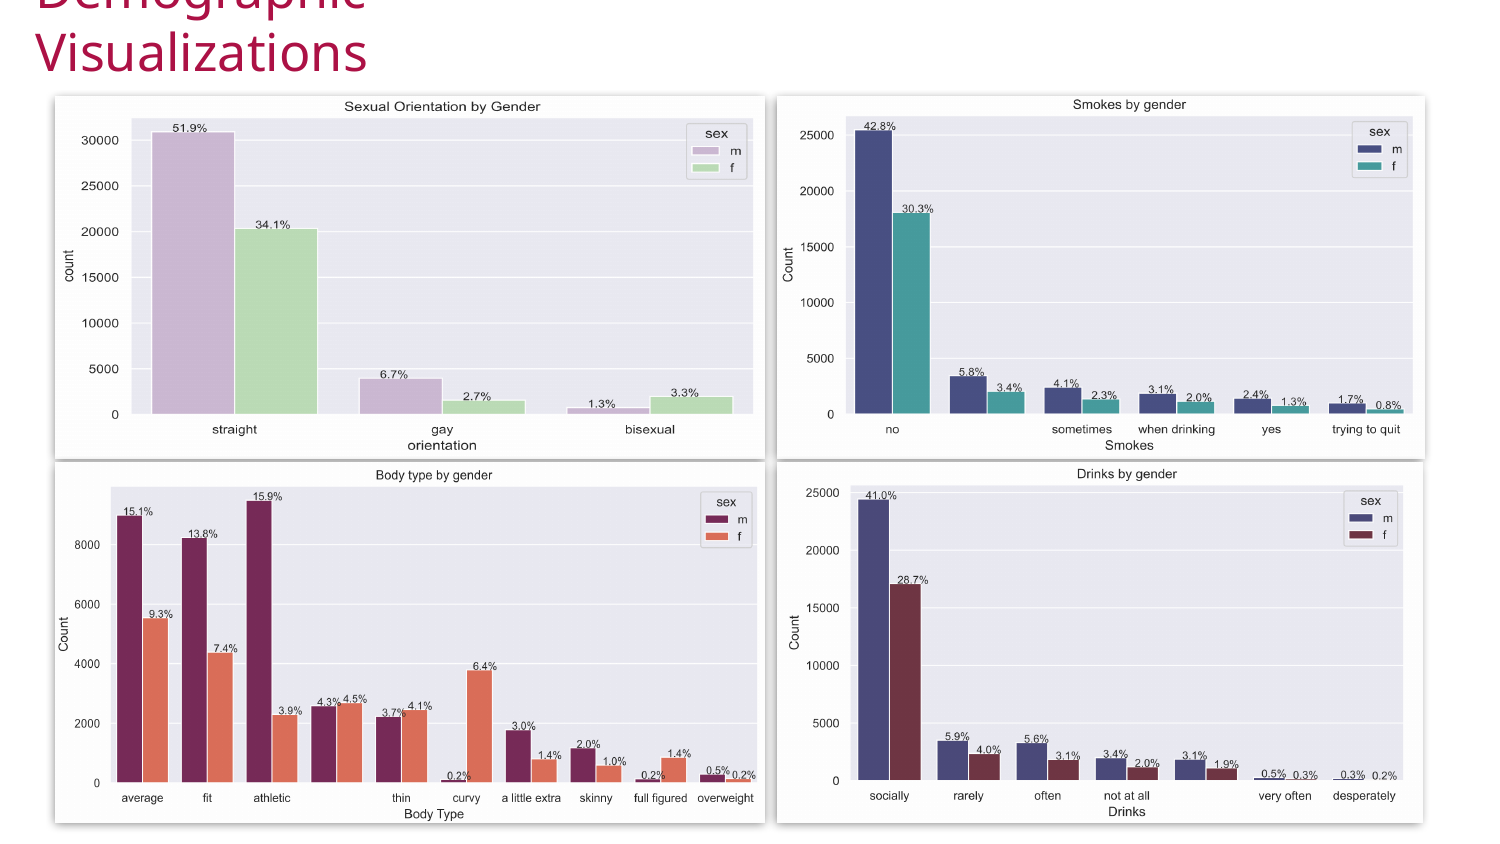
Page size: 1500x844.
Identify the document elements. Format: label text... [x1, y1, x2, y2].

title Demographic Visualizations [20, 0, 575, 97]
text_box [55, 96, 1425, 823]
